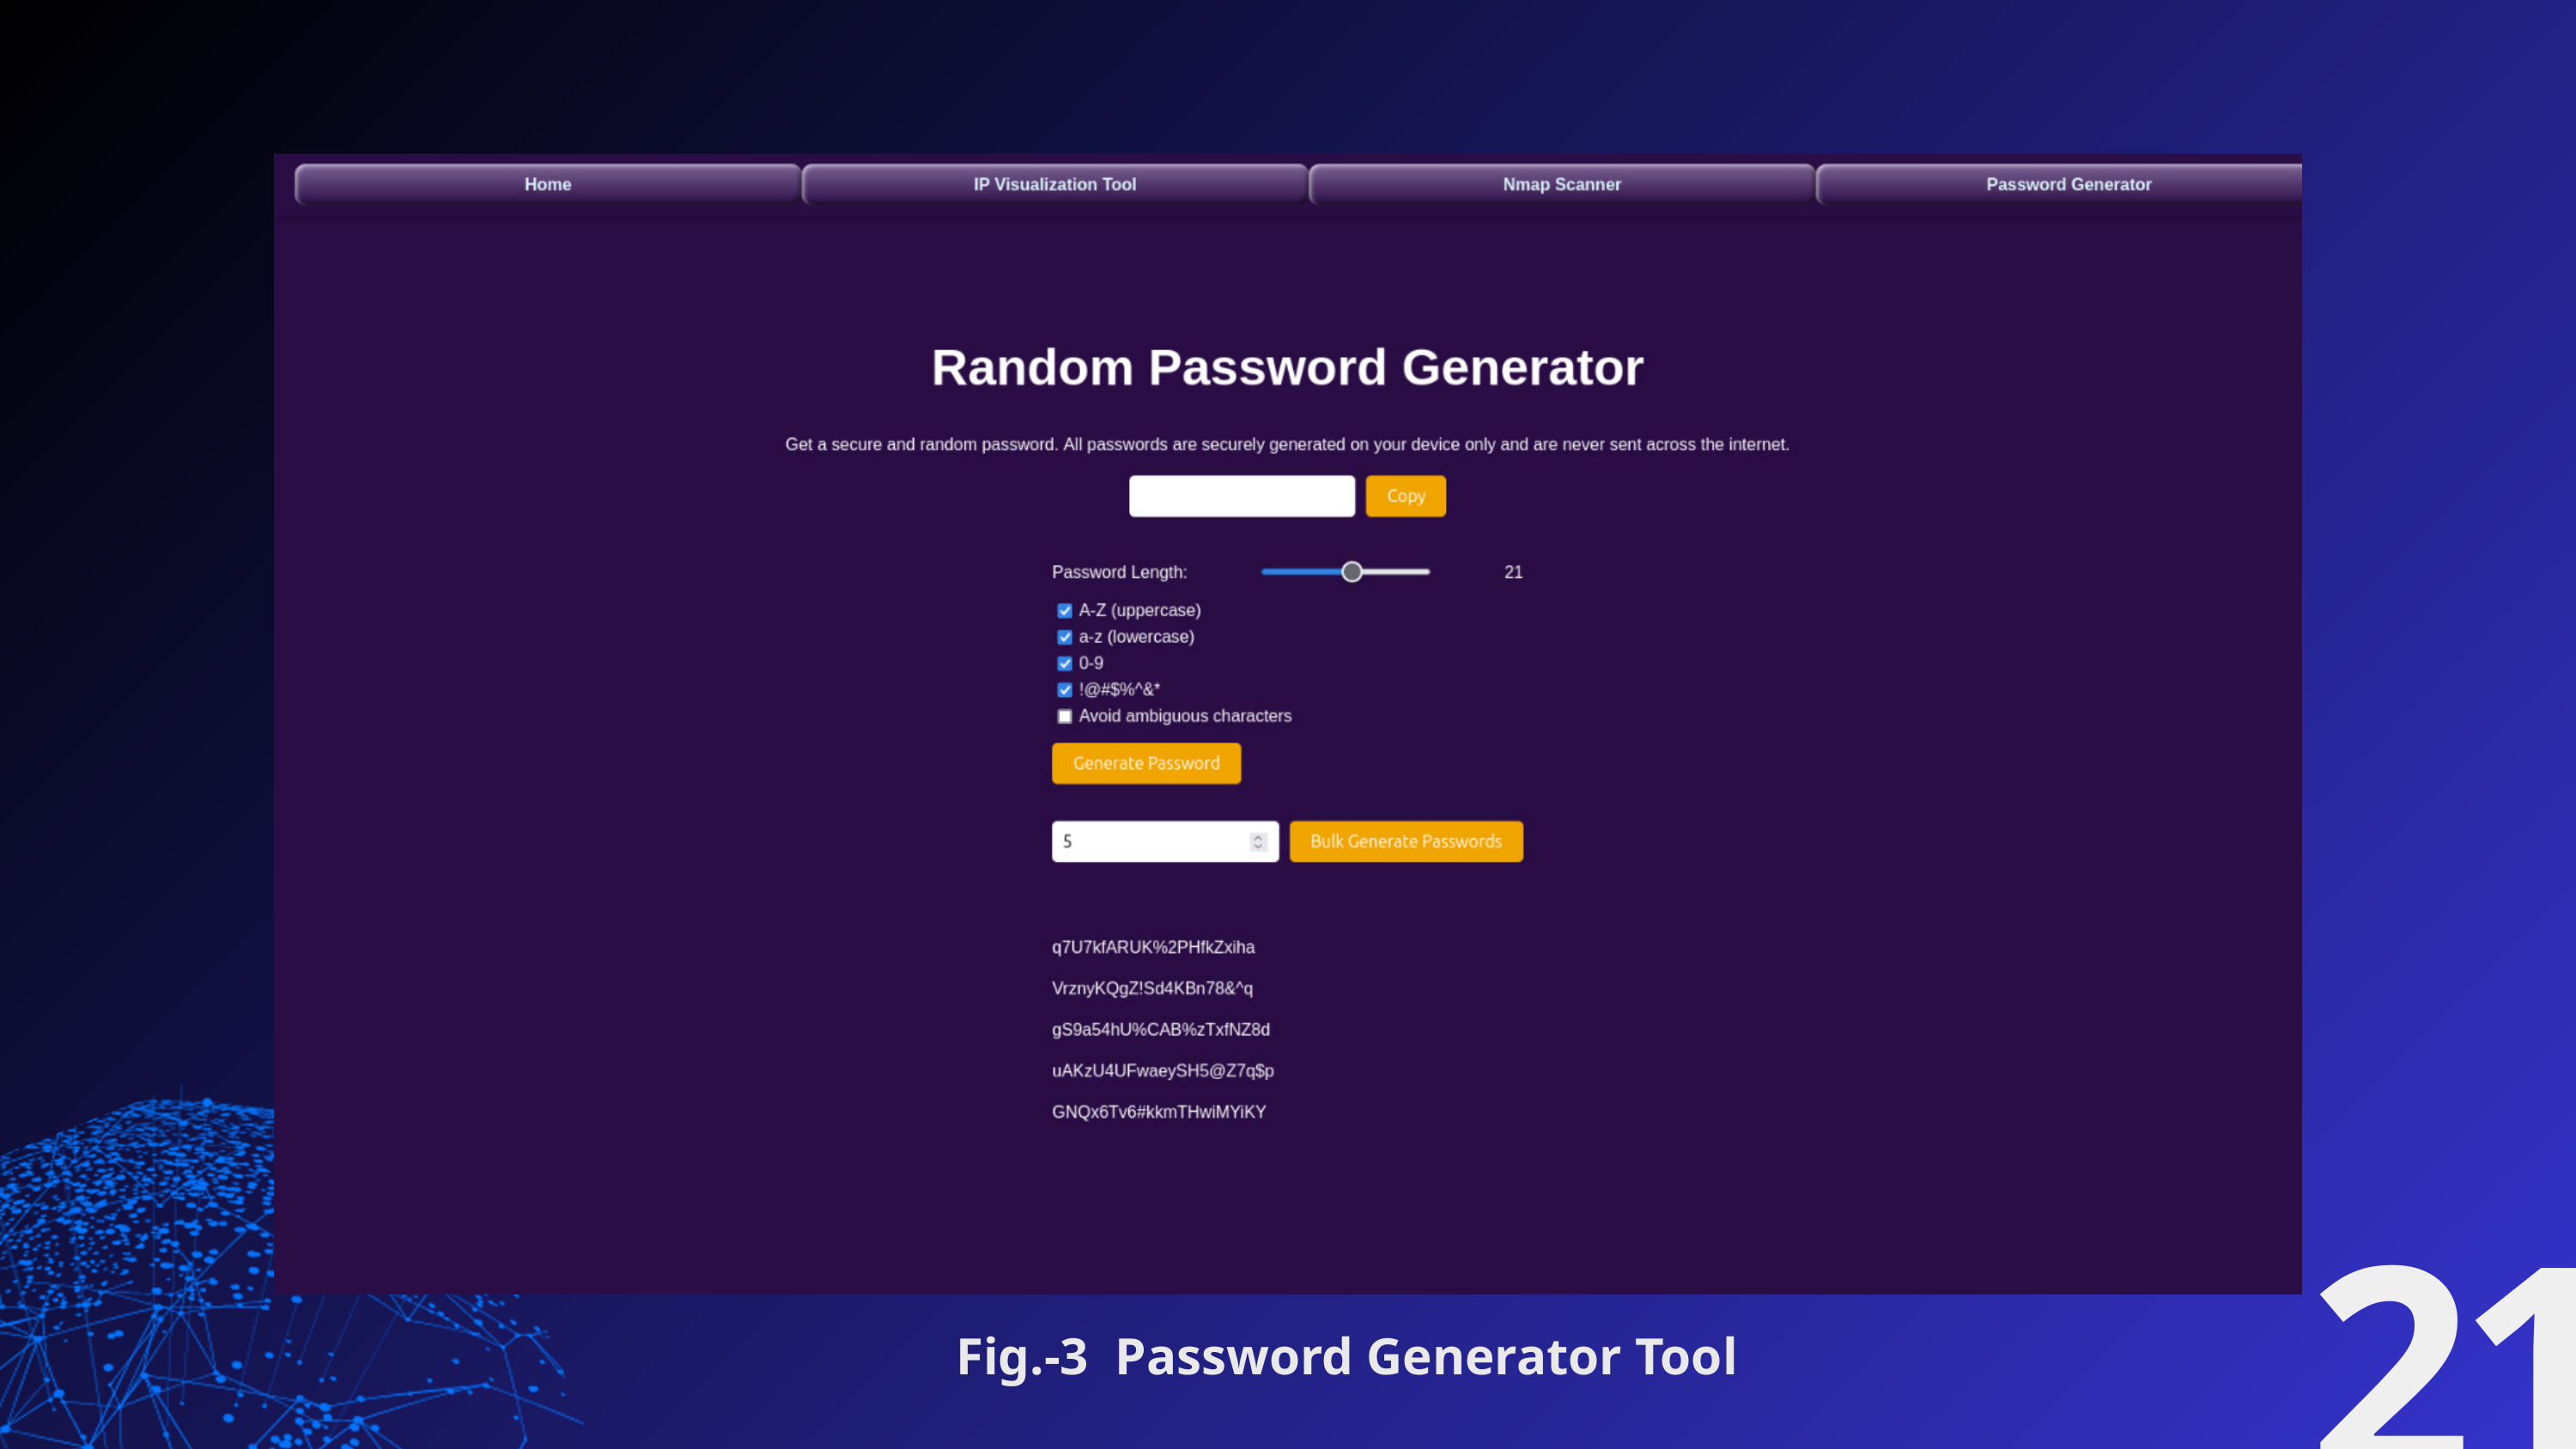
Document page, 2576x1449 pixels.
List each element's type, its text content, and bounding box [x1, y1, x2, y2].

text_box 21 [2296, 1179, 2576, 1449]
picture [274, 154, 2302, 1295]
text_box [0, 1049, 594, 1449]
text_box Fig.-3 Password Generator Tool [954, 1314, 1740, 1385]
